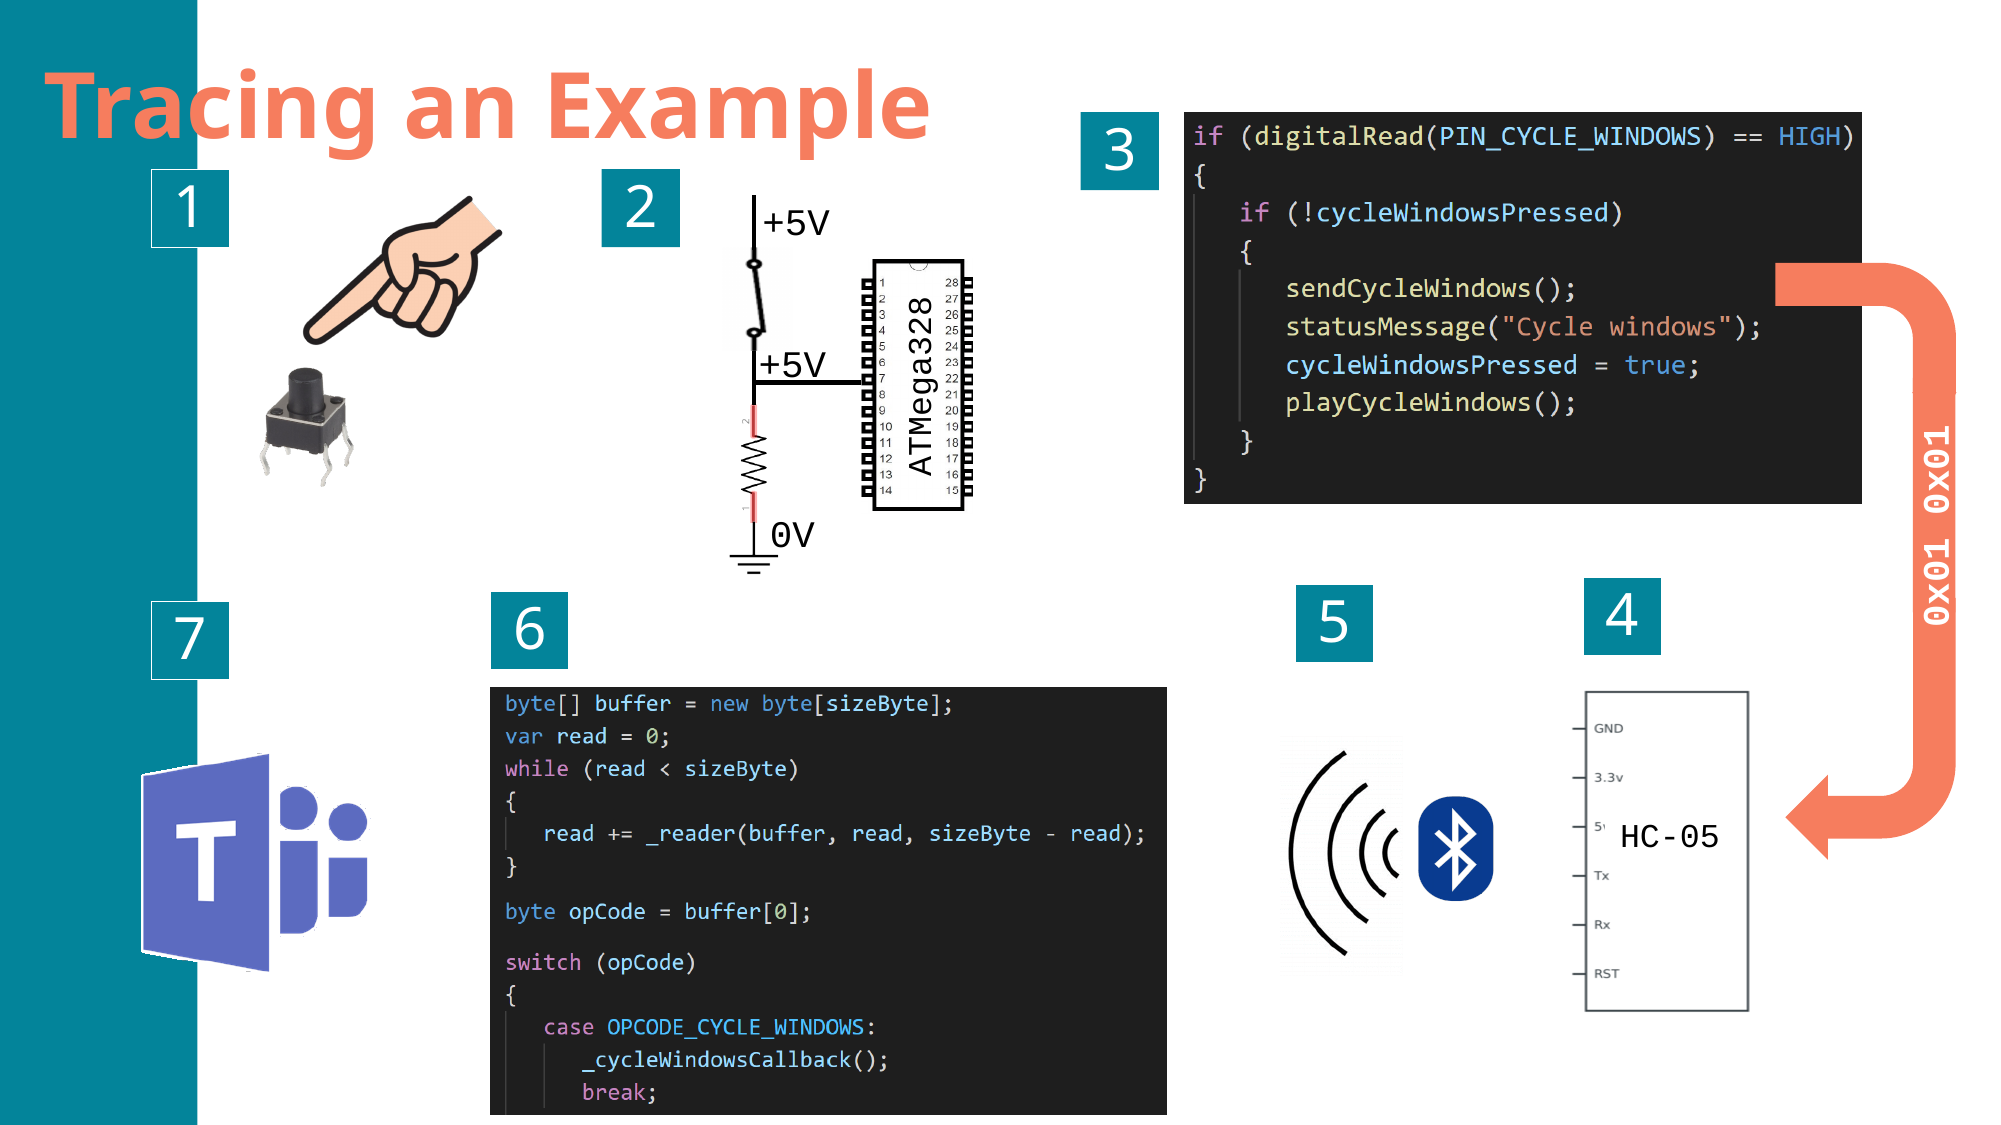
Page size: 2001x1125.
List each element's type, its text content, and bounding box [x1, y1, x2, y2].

text_box 6 [490, 591, 569, 670]
text_box 1 [151, 169, 230, 248]
text_box [1862, 261, 1959, 402]
picture [121, 732, 383, 993]
text_box 3 [1080, 112, 1159, 191]
title Tracing an Example [28, 0, 1929, 218]
text_box 7 [151, 601, 230, 680]
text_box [490, 687, 1167, 1115]
text_box 2 [601, 169, 680, 248]
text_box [1280, 736, 1502, 976]
picture [243, 179, 526, 490]
text_box 0x01 0x01 [1904, 402, 1964, 643]
text_box [1783, 643, 1957, 863]
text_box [1546, 677, 1776, 1021]
picture [1184, 112, 1862, 505]
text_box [666, 190, 974, 638]
text_box 4 [1583, 577, 1662, 656]
text_box 5 [1295, 584, 1374, 663]
